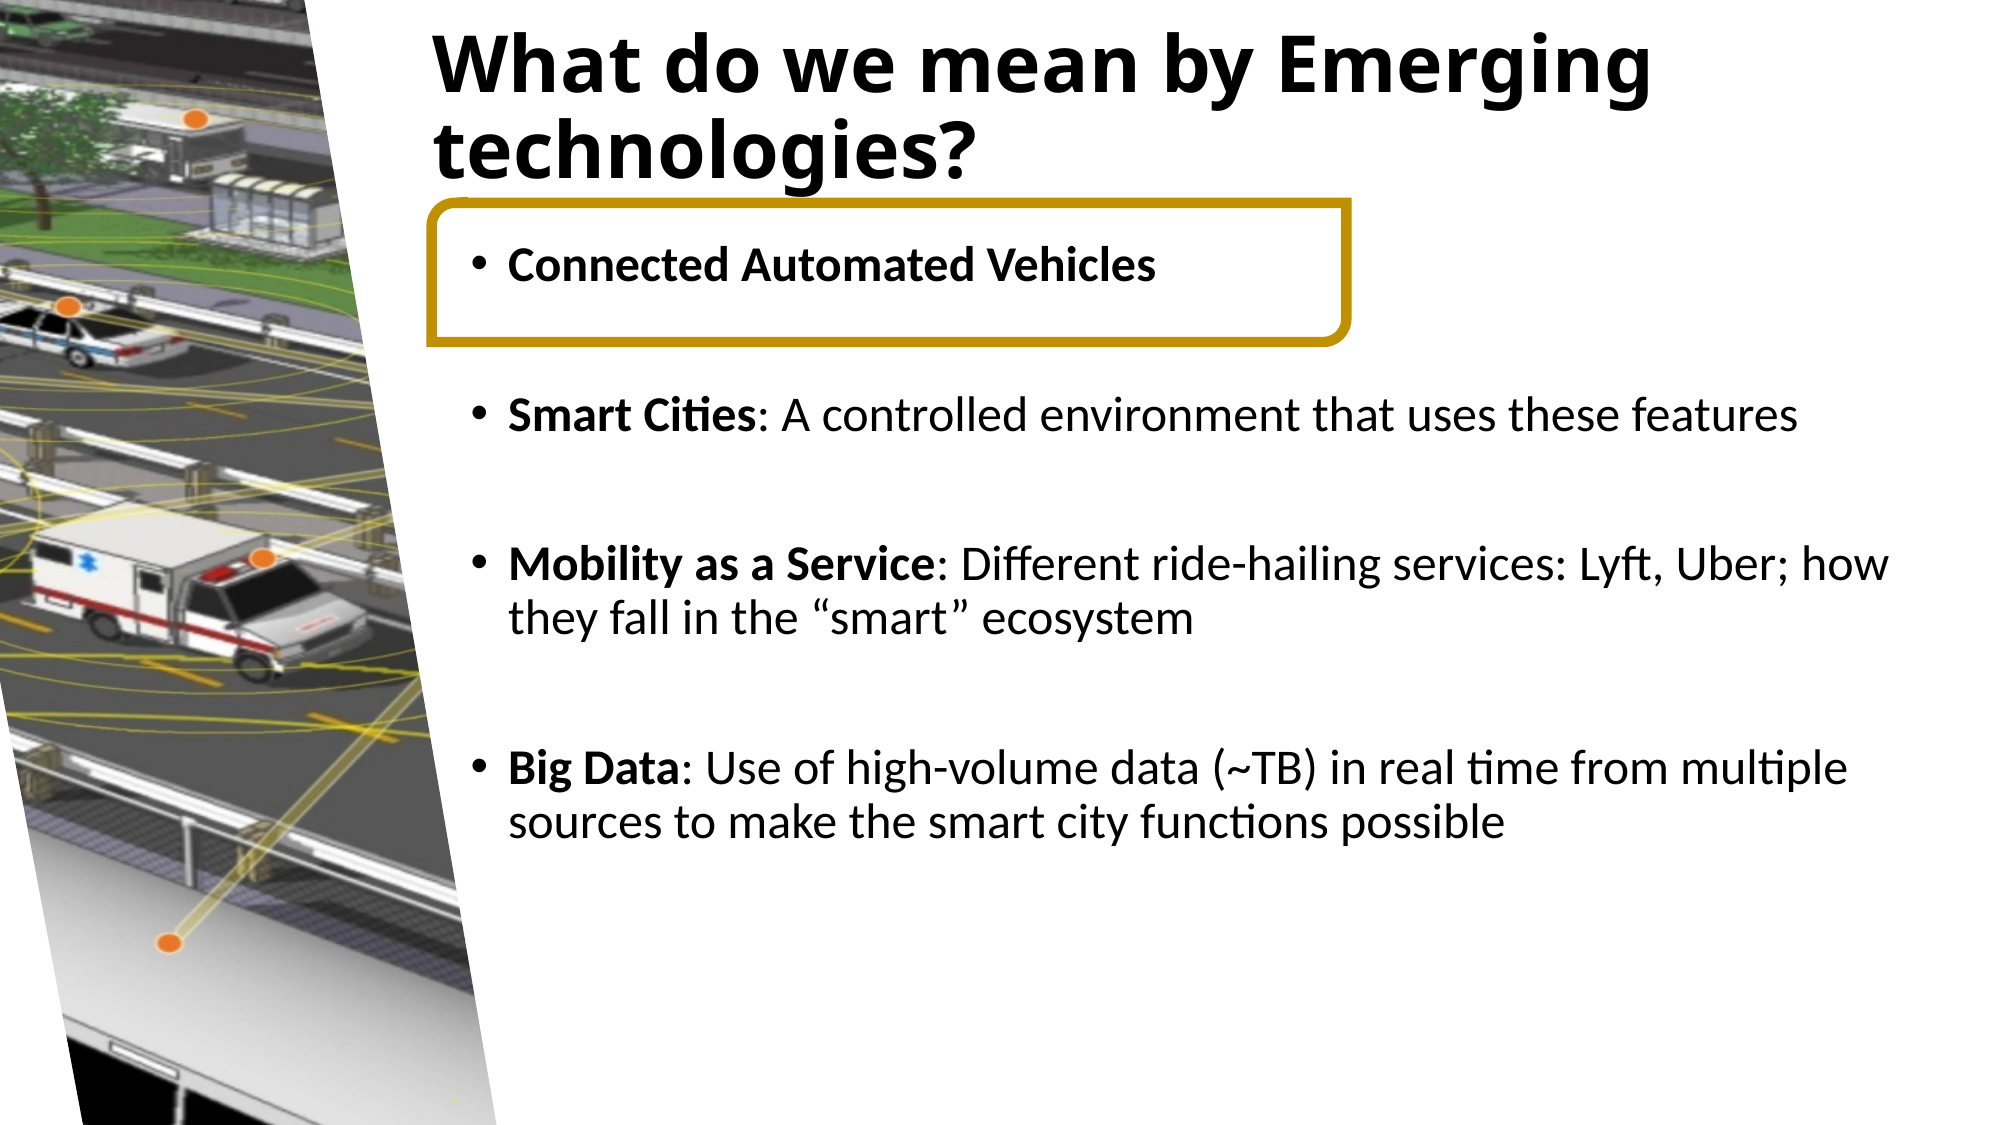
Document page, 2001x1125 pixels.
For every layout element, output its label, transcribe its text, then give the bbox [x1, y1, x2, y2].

list Connected Automated Vehicles Smart Cities: A controlled environment that uses these features Mobility as a Service: Different ride-hailing services: Lyft, Uber; how they fall in the “smart” ecosystem Big Data: Use of high-volume data (~TB) in real time from multiple sources to make the smart city functions possible [498, 230, 1984, 895]
title What do we mean by Emerging technologies? [498, 17, 2000, 203]
text_box [498, 201, 1348, 344]
picture [0, 0, 498, 1125]
